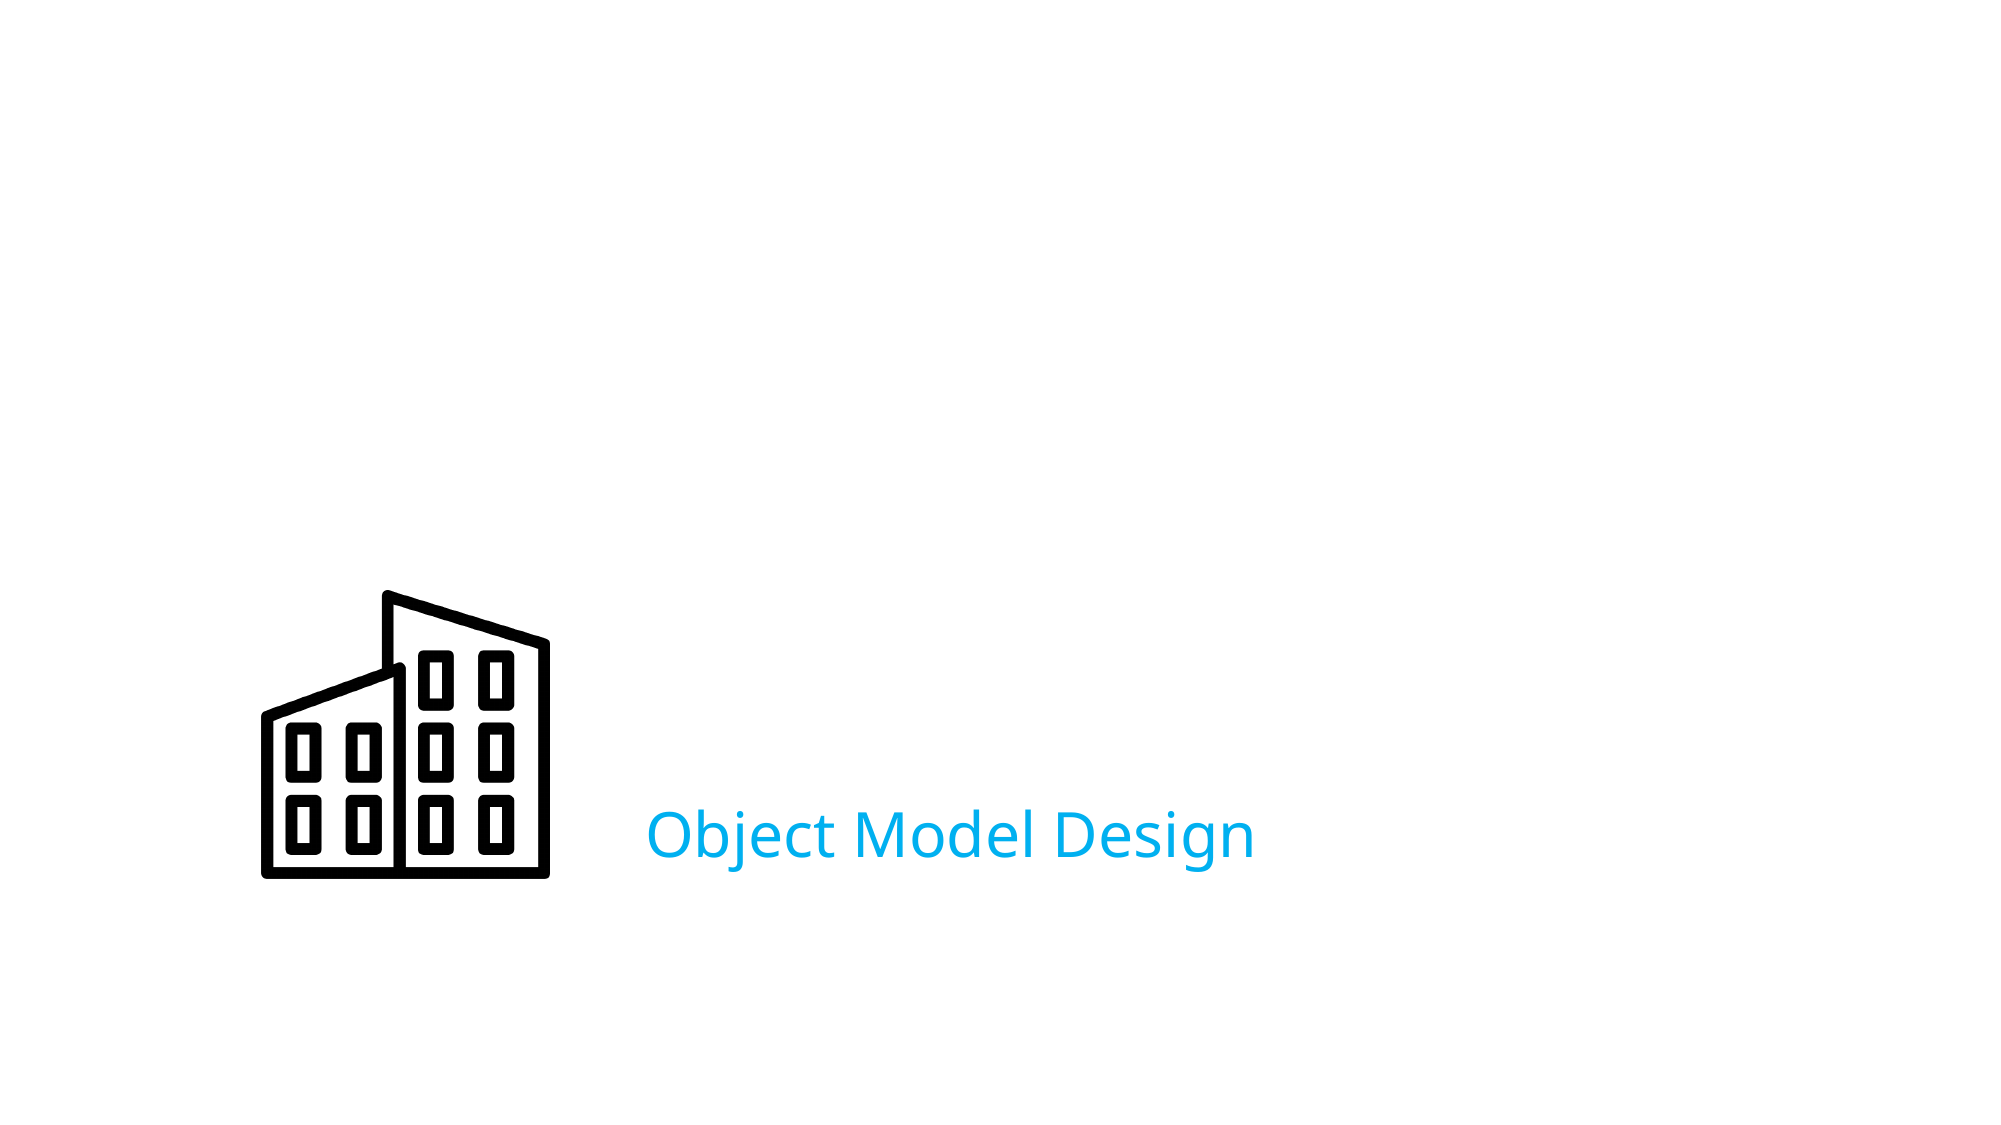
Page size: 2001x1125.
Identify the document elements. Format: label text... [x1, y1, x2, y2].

picture [261, 589, 550, 879]
text_box Object Model Design [550, 787, 1522, 878]
